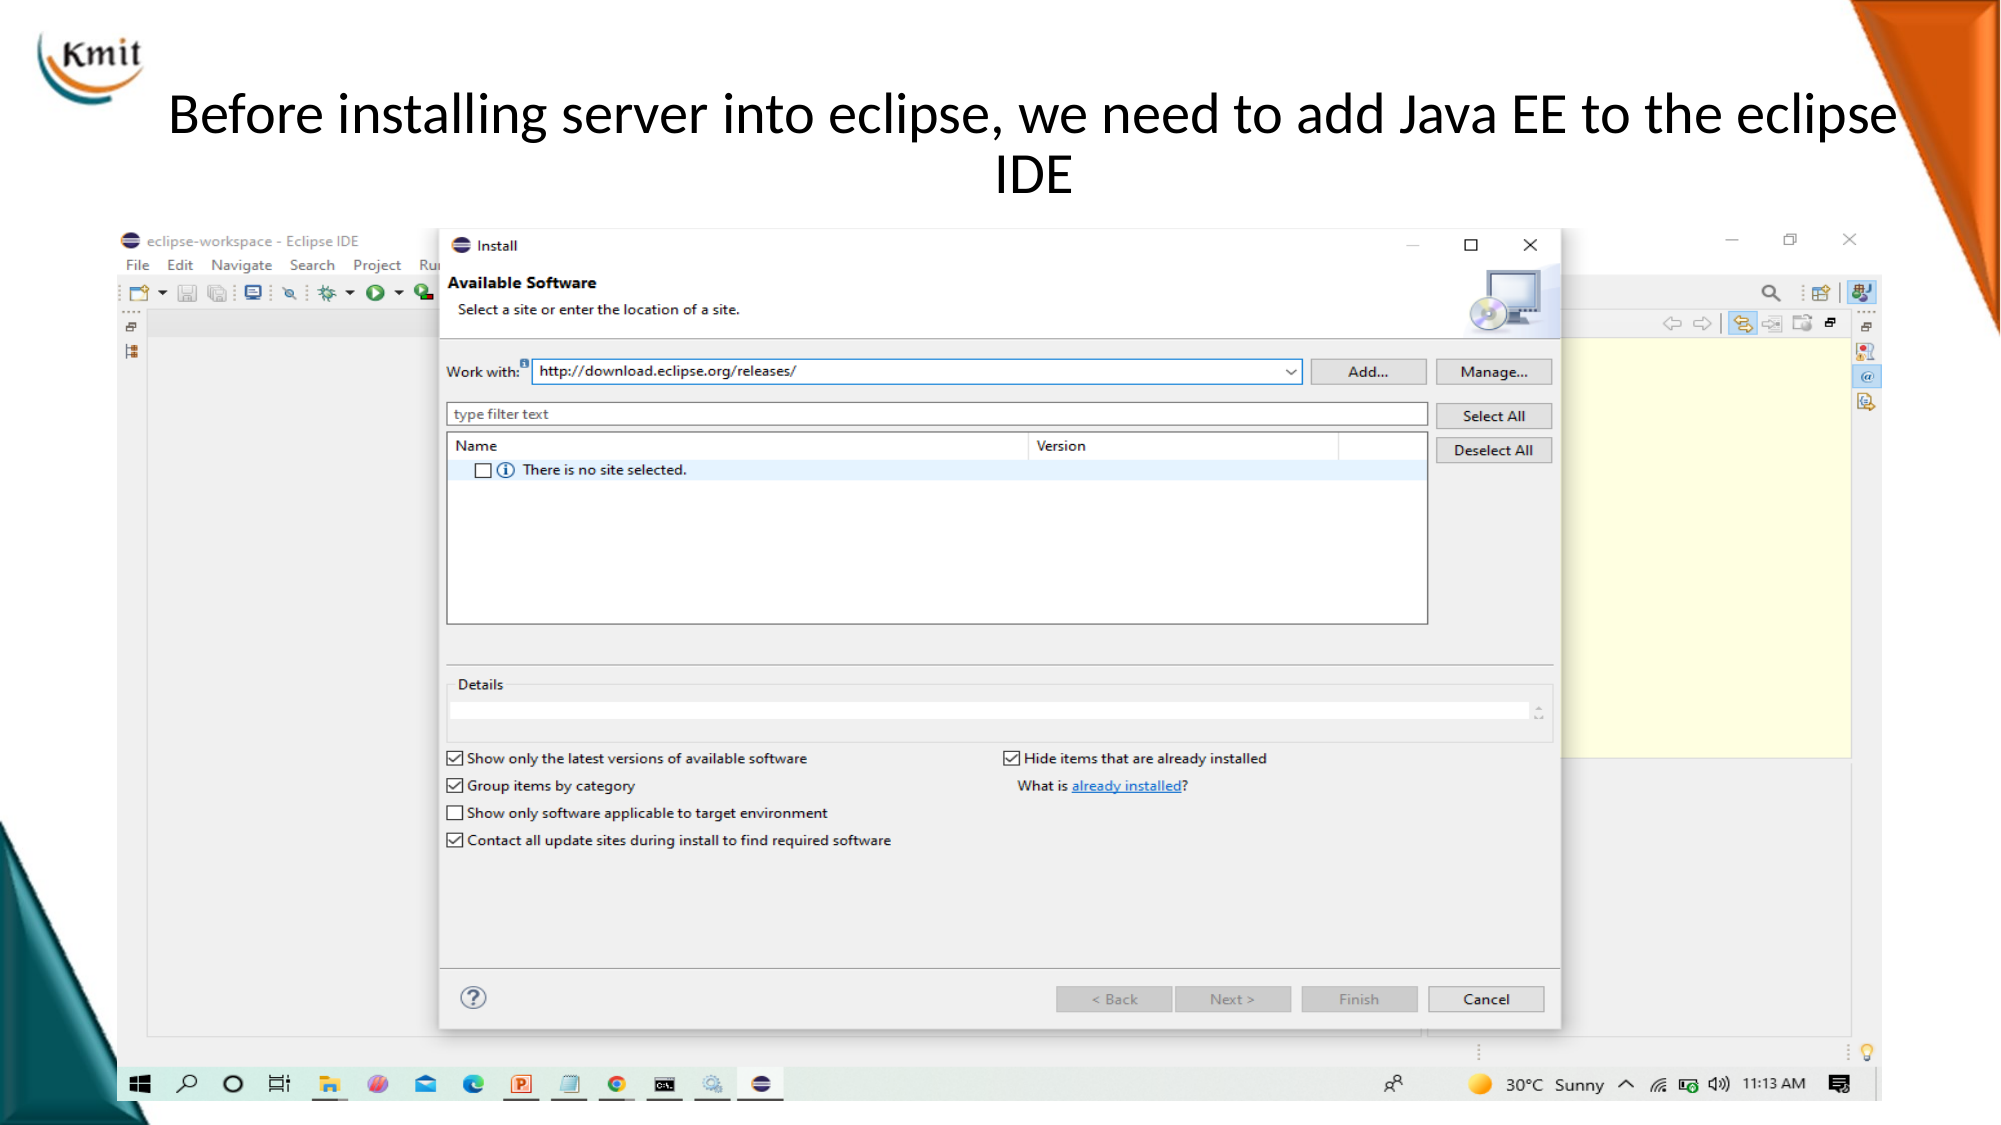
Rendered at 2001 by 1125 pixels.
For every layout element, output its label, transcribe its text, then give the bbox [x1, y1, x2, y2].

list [117, 227, 1882, 1101]
title Before installing server into eclipse, we need to add Java EE to the eclipse IDE [133, 36, 1936, 213]
picture [0, 0, 2001, 1125]
